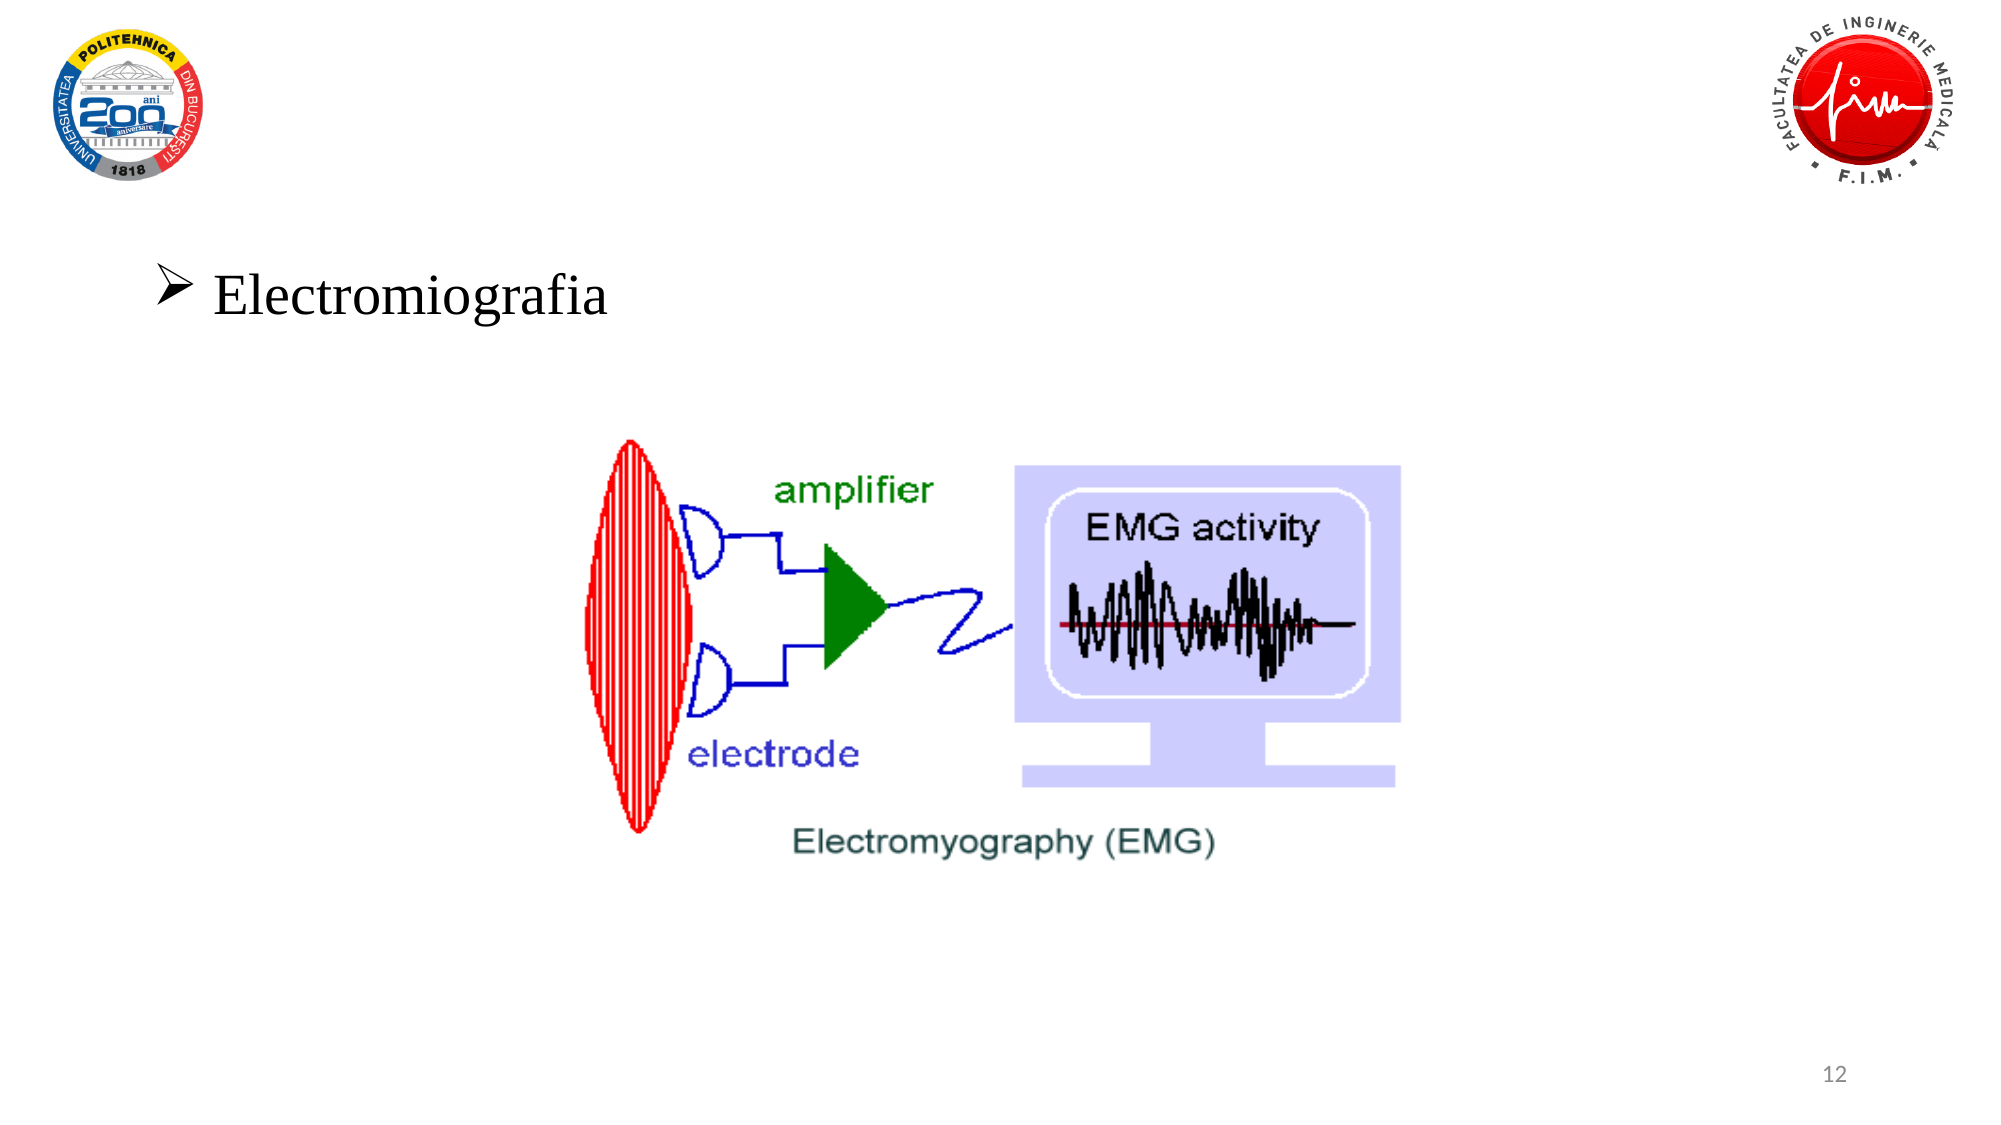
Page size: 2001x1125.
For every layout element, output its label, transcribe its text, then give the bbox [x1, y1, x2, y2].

slide_number 12 [1412, 1042, 1863, 1103]
picture [47, 16, 207, 185]
picture [1772, 16, 1953, 185]
list Electromiografia [137, 256, 1863, 971]
picture [575, 435, 1424, 878]
